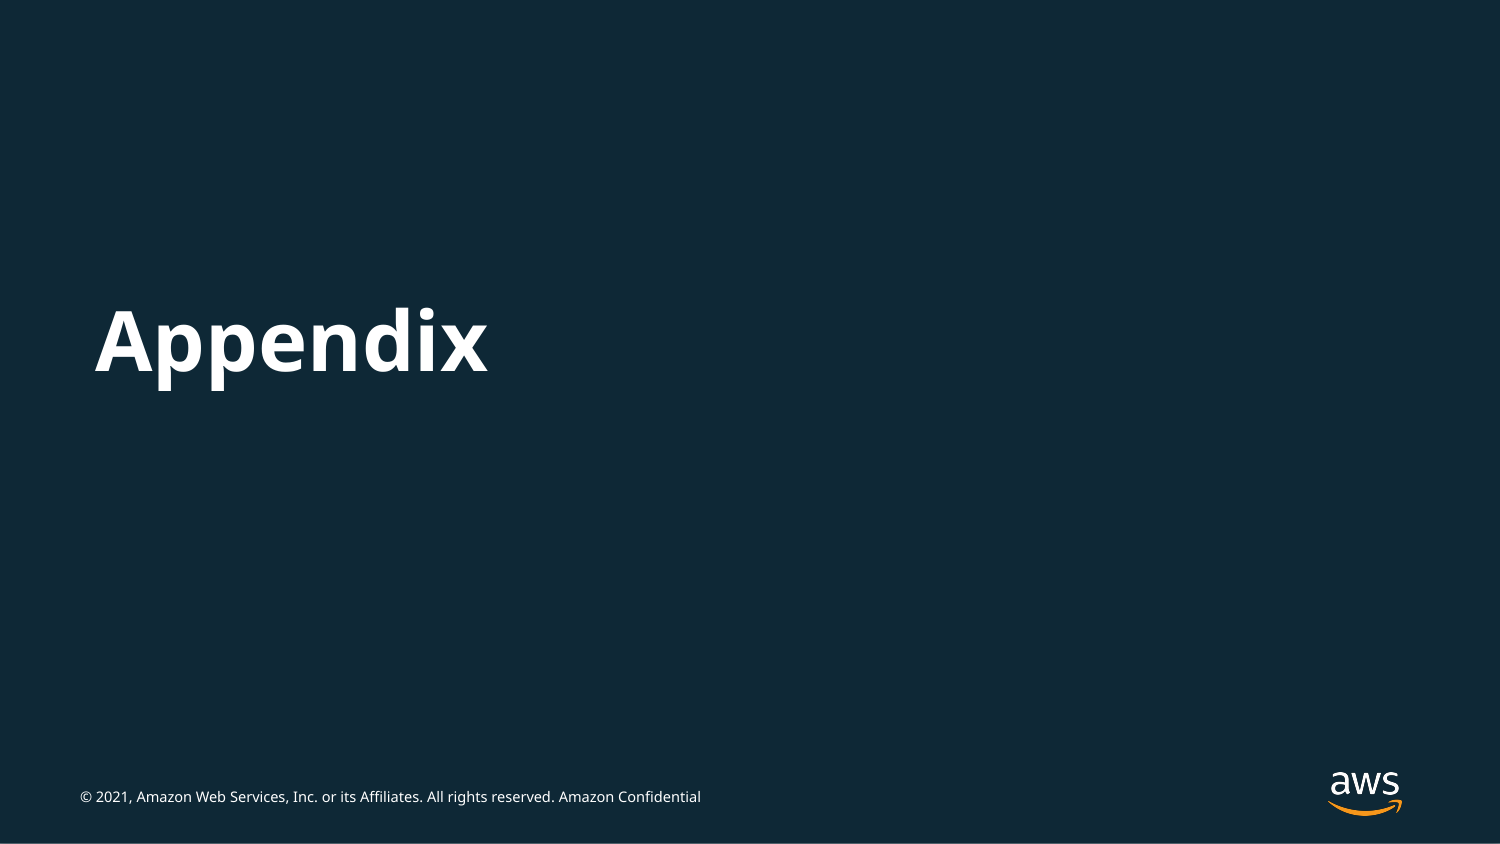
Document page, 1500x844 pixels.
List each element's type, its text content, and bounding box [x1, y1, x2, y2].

picture [1328, 772, 1402, 816]
title Appendix [80, 254, 1356, 422]
